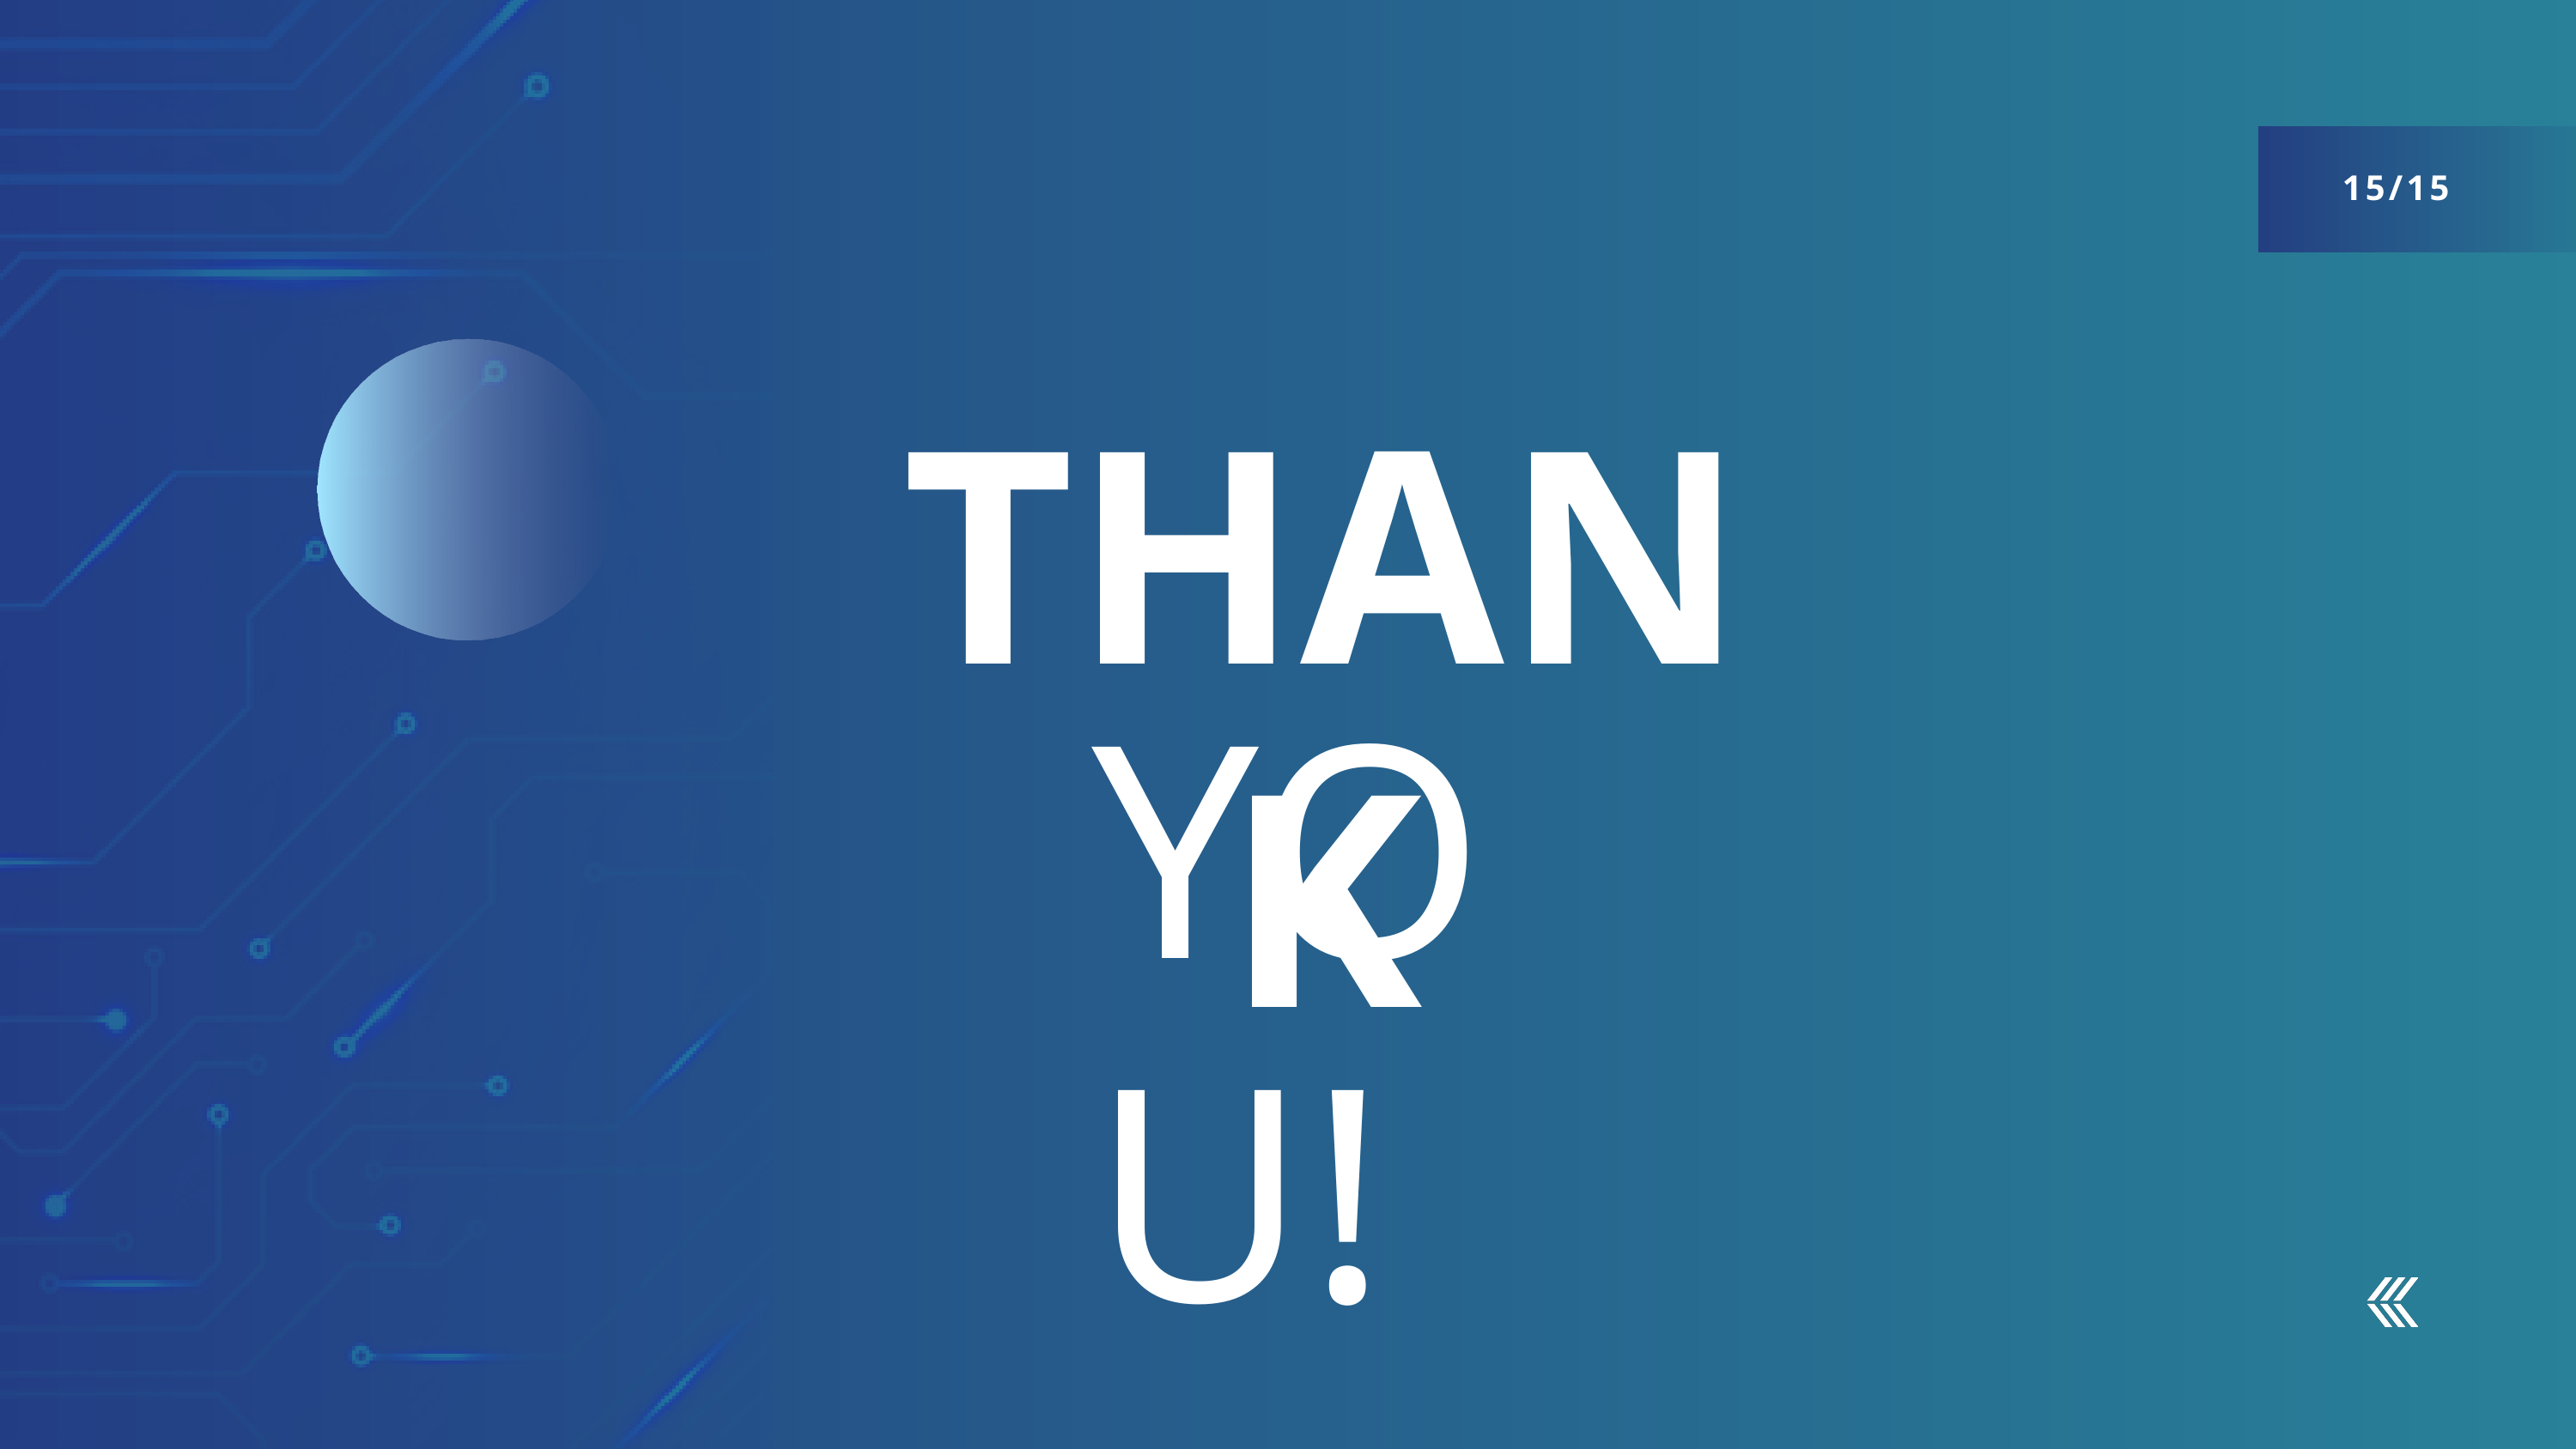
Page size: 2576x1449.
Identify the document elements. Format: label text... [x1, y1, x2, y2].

text_box THANK [831, 379, 1818, 1067]
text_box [317, 337, 619, 640]
text_box [2366, 1277, 2419, 1327]
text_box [2257, 125, 2576, 253]
text_box [0, 0, 774, 1449]
text_box YOU! [1091, 674, 1694, 1361]
